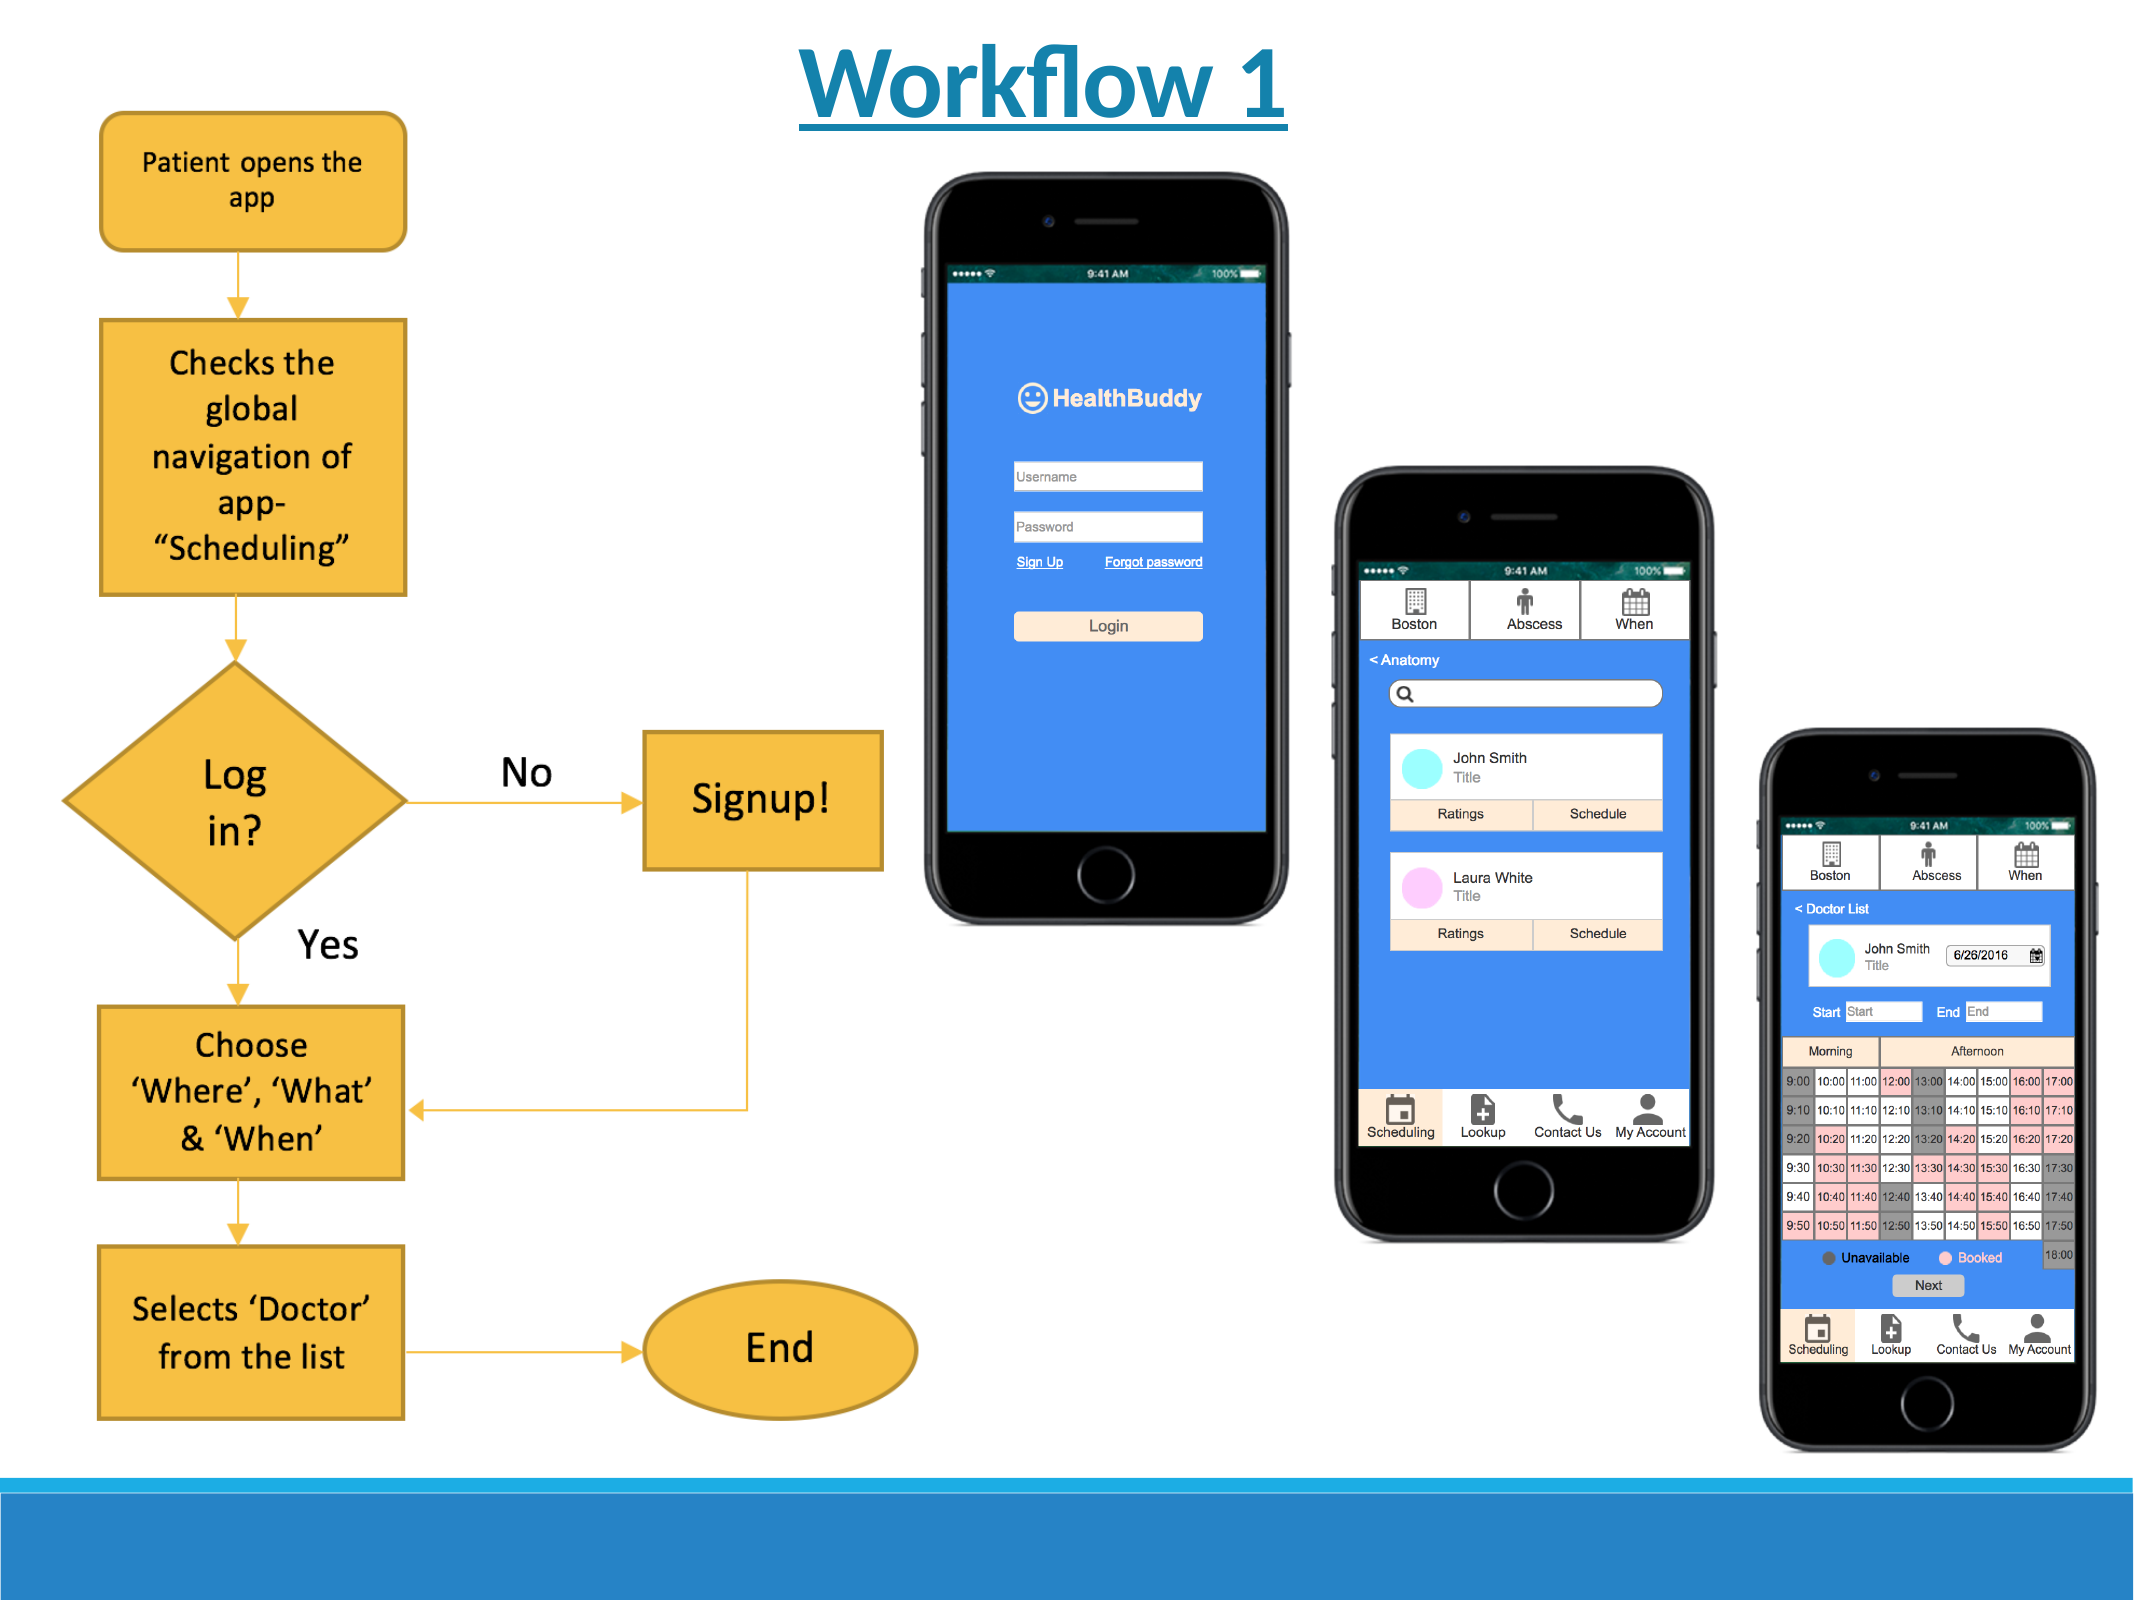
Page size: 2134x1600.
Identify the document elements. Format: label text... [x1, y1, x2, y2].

picture [1750, 726, 2105, 1459]
picture [1315, 464, 1727, 1247]
text_box Workflow 1 [784, 24, 2134, 362]
picture [42, 75, 1297, 1459]
